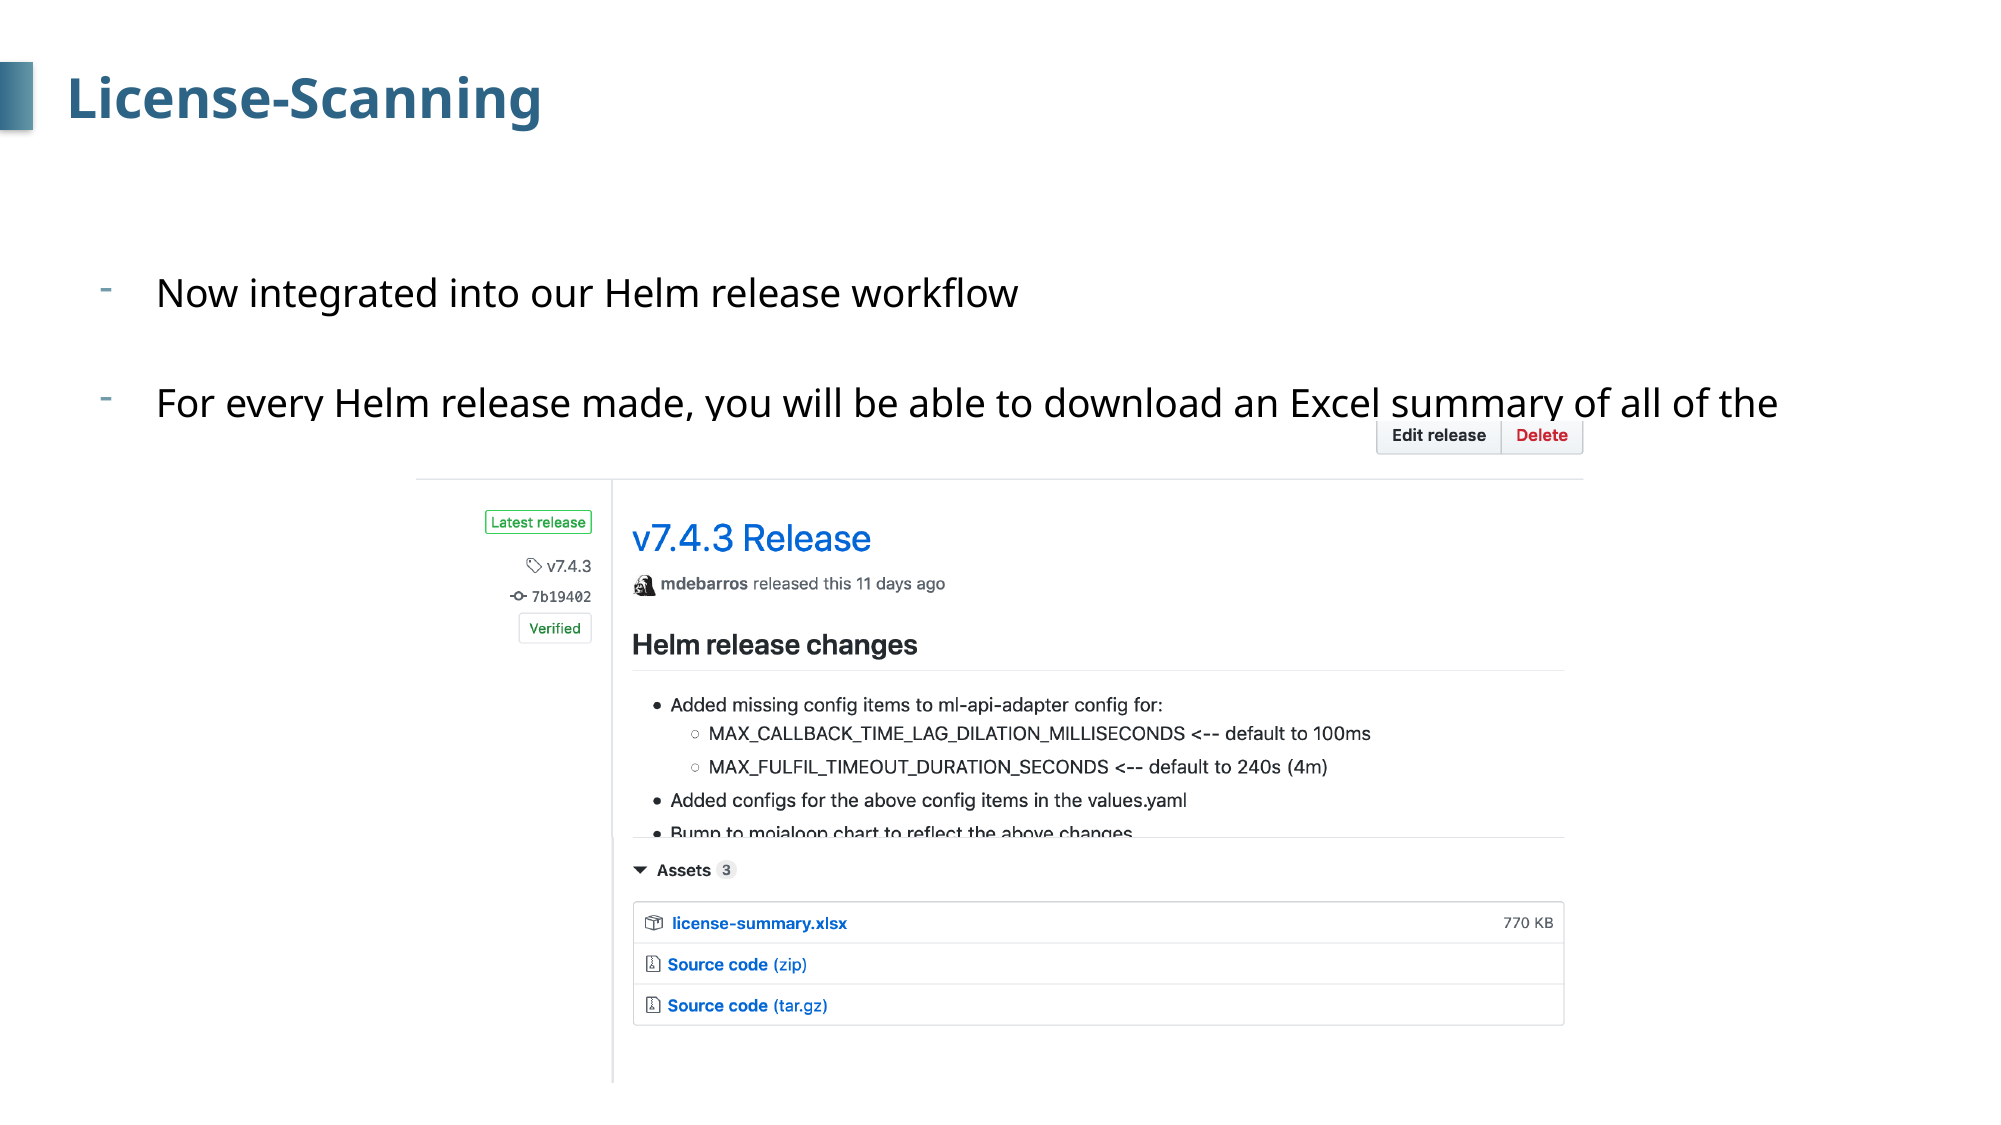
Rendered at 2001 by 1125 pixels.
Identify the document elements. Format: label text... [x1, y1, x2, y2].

picture [0, 421, 2000, 1125]
list Now integrated into our Helm release workflow For every Helm release made, you will be able to download an Excel summary of all of the licenses [99, 222, 1900, 420]
text_box License-Scanning [66, 62, 1900, 130]
